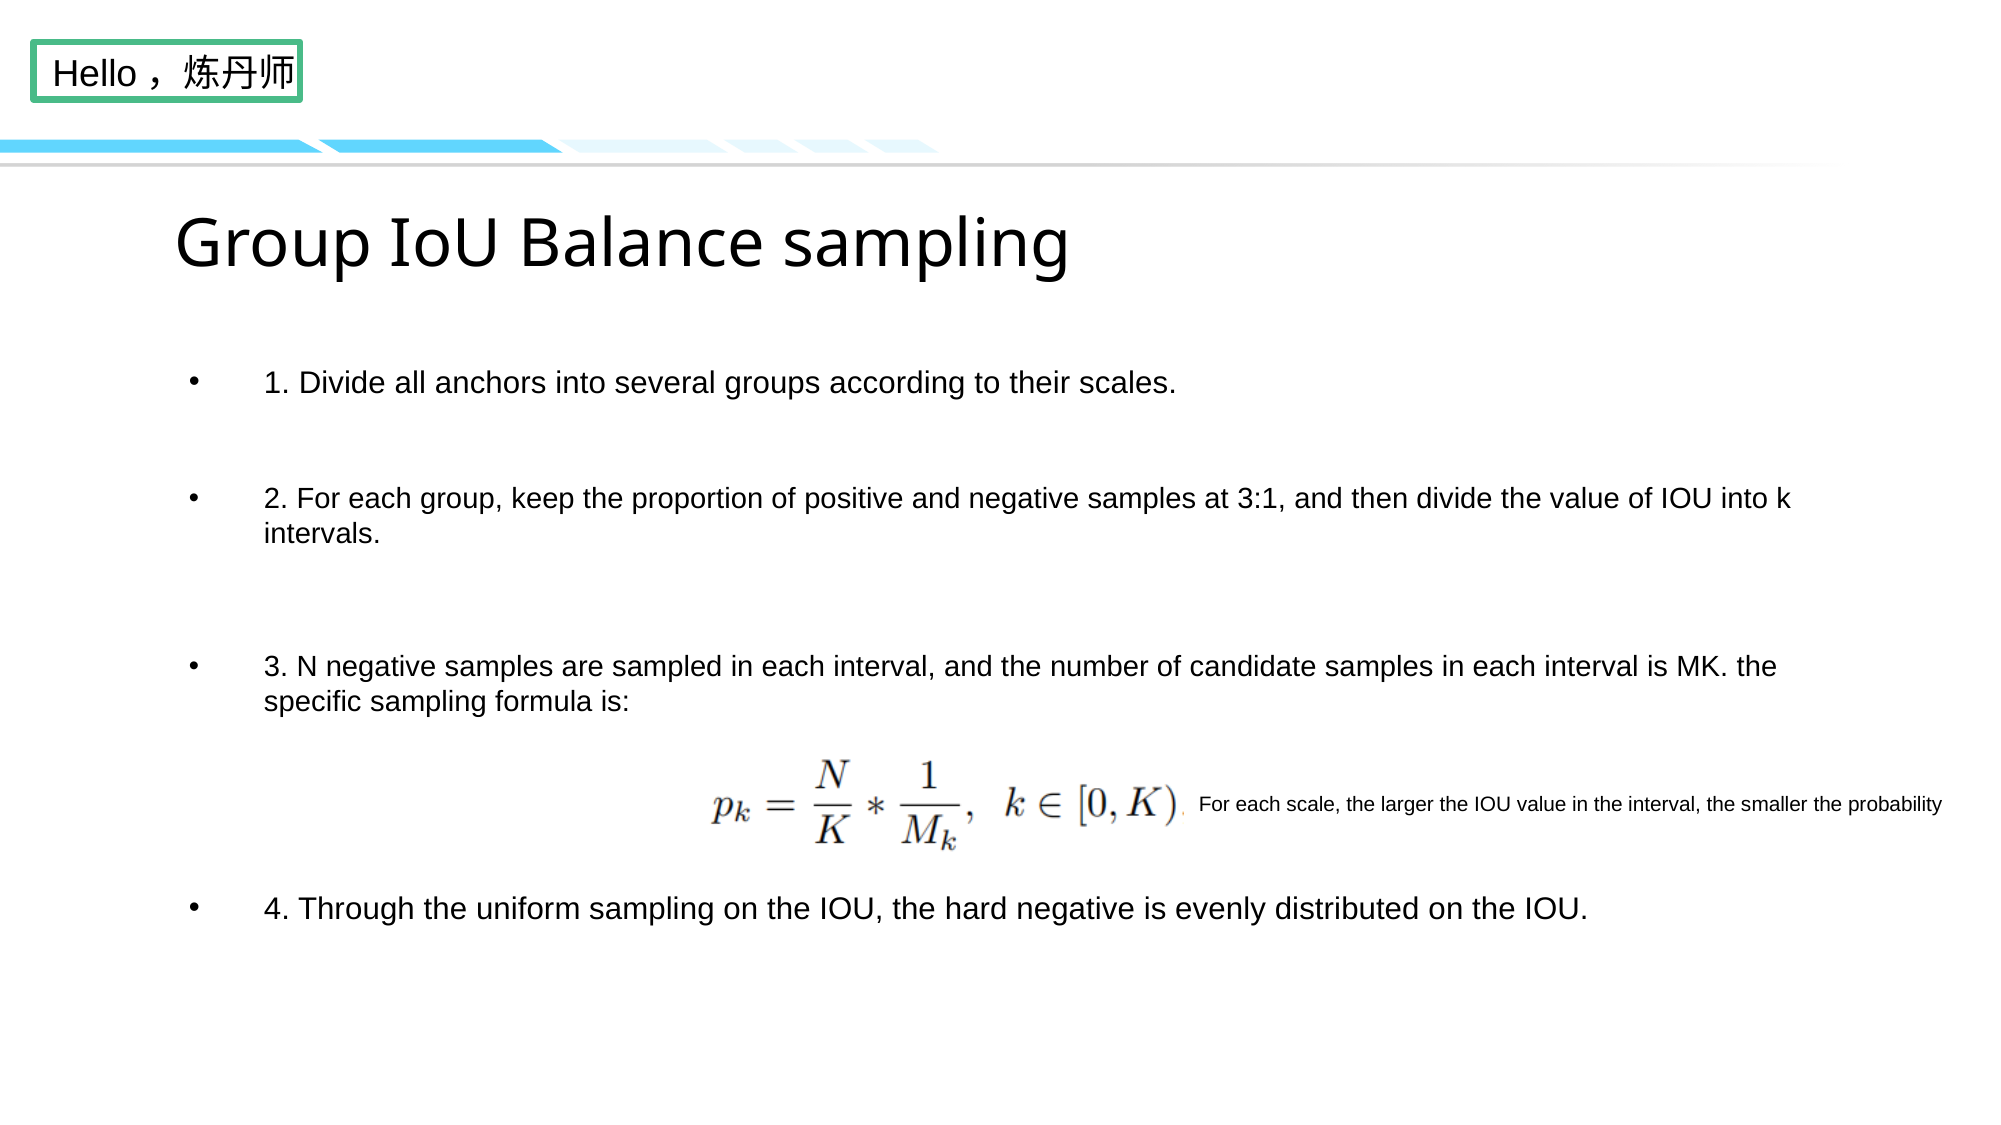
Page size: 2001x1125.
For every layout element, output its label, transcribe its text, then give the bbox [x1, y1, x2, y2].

picture [0, 163, 1851, 167]
text_box For each scale, the larger the IOU value in the interval, the smaller the probability [1189, 783, 2000, 823]
text_box 3. N negative samples are sampled in each interval, and the number of candidate samples in each interval is MK. the specific sampling formula is: [174, 640, 1812, 736]
list 1. Divide all anchors into several groups according to their scales. [174, 354, 1687, 416]
title Group IoU Balance sampling [174, 200, 1450, 281]
picture [676, 723, 1185, 883]
text_box 4. Through the uniform sampling on the IOU, the hard negative is evenly distributed on the IOU. [174, 880, 1763, 941]
list 2. For each group, keep the proportion of positive and negative samples at 3:1, and then divide the value of IOU into k intervals. [174, 472, 1812, 568]
